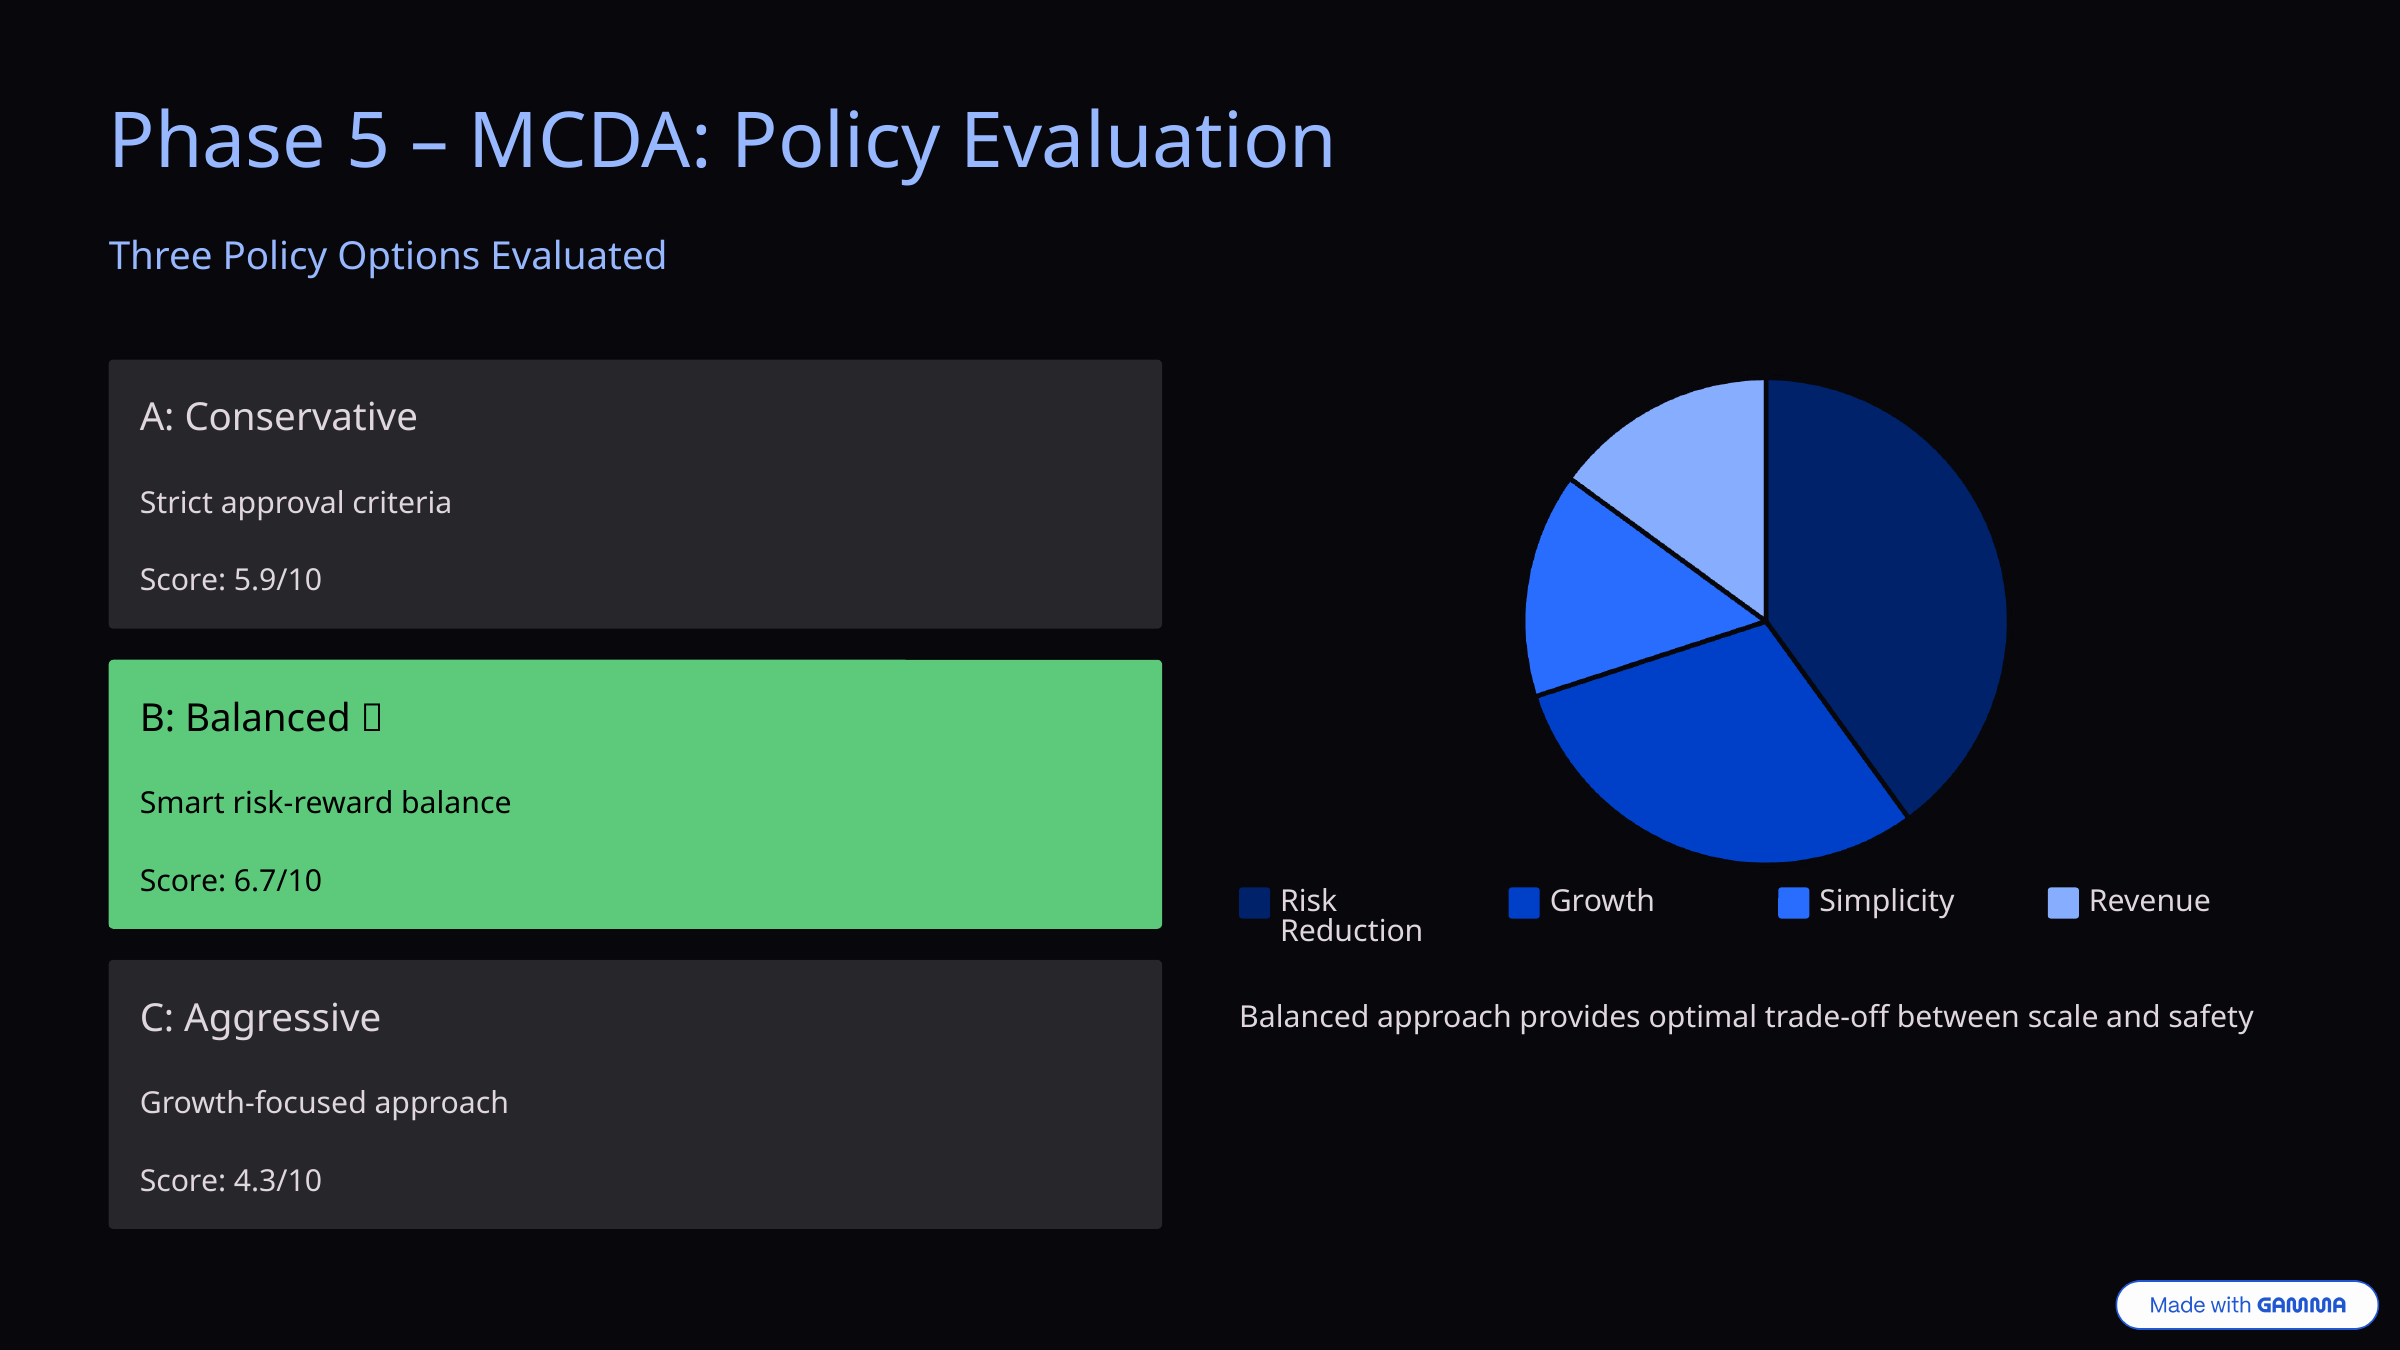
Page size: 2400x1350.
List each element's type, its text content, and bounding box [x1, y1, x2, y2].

text_box Three Policy Options Evaluated [108, 229, 723, 279]
text_box B: Balanced ✅ [139, 690, 529, 740]
picture [2106, 1271, 2389, 1339]
text_box C: Aggressive [139, 990, 529, 1040]
text_box Phase 5 – MCDA: Policy Evaluation [108, 85, 1447, 184]
text_box Score: 6.7/10 [139, 848, 1131, 898]
picture [1239, 359, 2293, 883]
text_box [1778, 887, 1810, 919]
text_box [108, 959, 1163, 1229]
text_box Growth-focused approach [139, 1070, 1131, 1121]
text_box [1508, 887, 1540, 919]
text_box Simplicity [1819, 887, 1964, 919]
text_box Score: 5.9/10 [139, 547, 1131, 598]
text_box Strict approval criteria [139, 470, 1131, 520]
text_box Smart risk-reward balance [139, 770, 1131, 821]
text_box [108, 359, 1163, 629]
text_box Revenue [2088, 887, 2214, 919]
text_box [108, 659, 1163, 929]
text_box [2047, 887, 2079, 919]
text_box Growth [1549, 887, 1657, 919]
text_box Balanced approach provides optimal trade-off between scale and safety [1239, 984, 2293, 1035]
text_box A: Conservative [139, 390, 529, 440]
text_box Risk Reduction [1280, 887, 1484, 950]
text_box [1239, 887, 1271, 919]
text_box Score: 4.3/10 [139, 1148, 1131, 1198]
